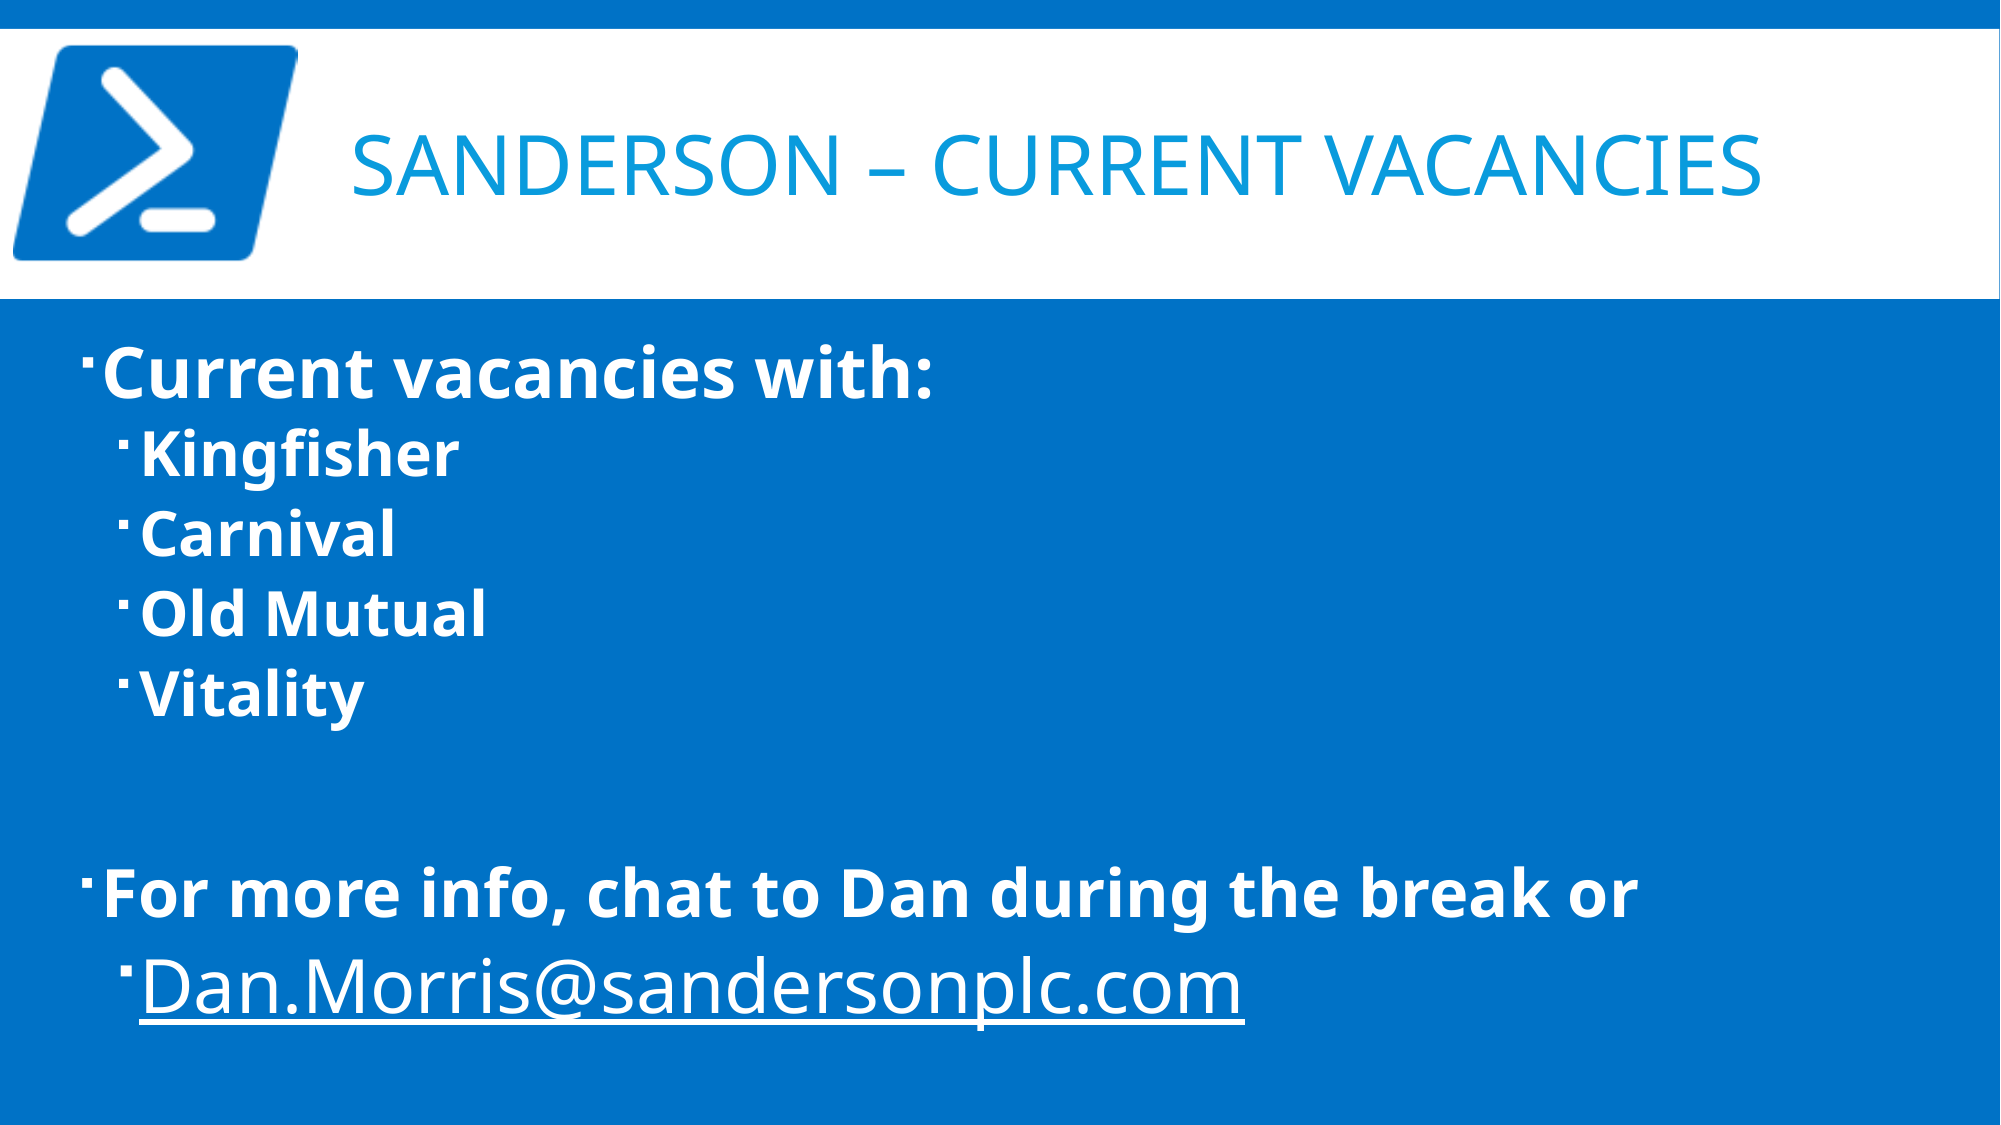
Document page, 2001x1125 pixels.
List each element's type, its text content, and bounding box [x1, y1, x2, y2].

list Current vacancies with: Kingfisher Carnival Old Mutual Vitality For more info, chat to Dan during the break or Dan.Morris@sandersonplc.com [56, 329, 1957, 1066]
title SANDERSON – Current Vacancies [335, 46, 1803, 295]
picture [13, 9, 298, 295]
